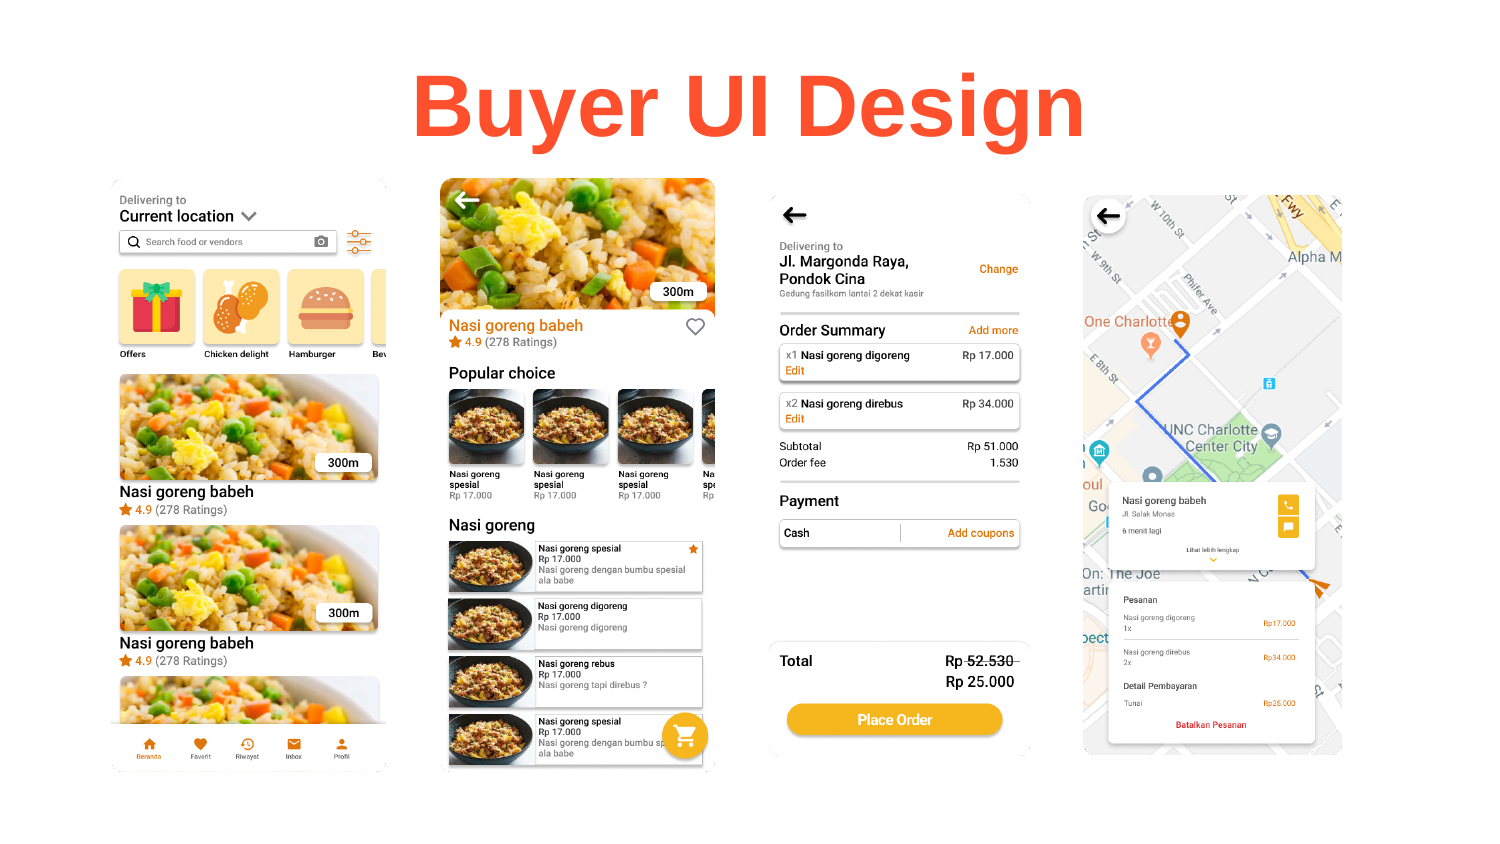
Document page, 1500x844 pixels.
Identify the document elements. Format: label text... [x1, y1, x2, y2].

text_box Buyer UI Design [404, 48, 1096, 154]
picture [1083, 195, 1343, 755]
picture [111, 177, 387, 772]
picture [440, 177, 716, 772]
picture [769, 193, 1030, 756]
